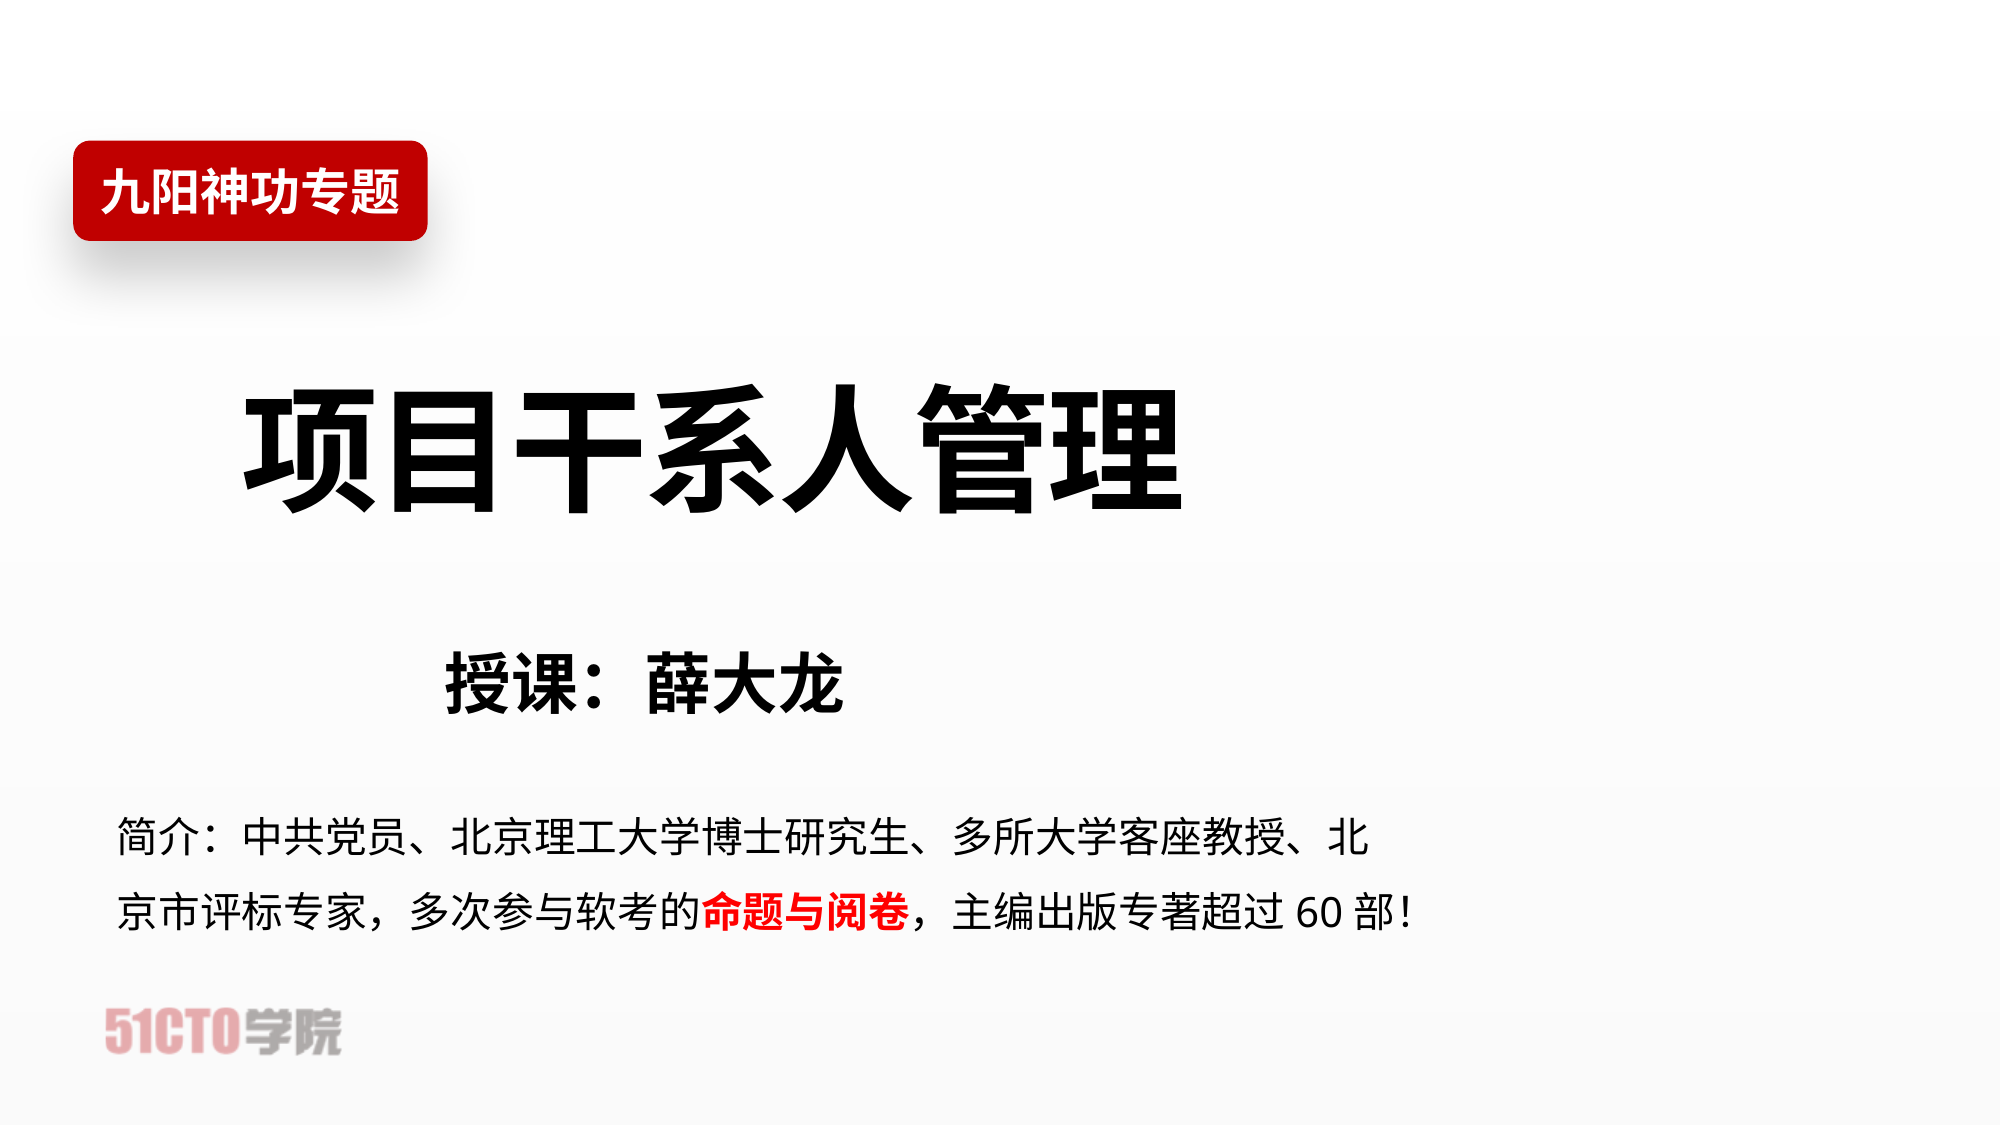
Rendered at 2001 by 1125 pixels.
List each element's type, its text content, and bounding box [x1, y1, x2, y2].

text_box 授课：薛大龙 [429, 634, 860, 729]
picture [45, 974, 377, 1079]
text_box 项目干系人管理 [73, 367, 1354, 545]
text_box 九阳神功专题 [73, 140, 428, 241]
text_box 简介：中共党员、北京理工大学博士研究生、多所大学客座教授、北京市评标专家，多次参与软考的命题与阅卷，主编出版专著超过60部！ [101, 778, 1422, 944]
